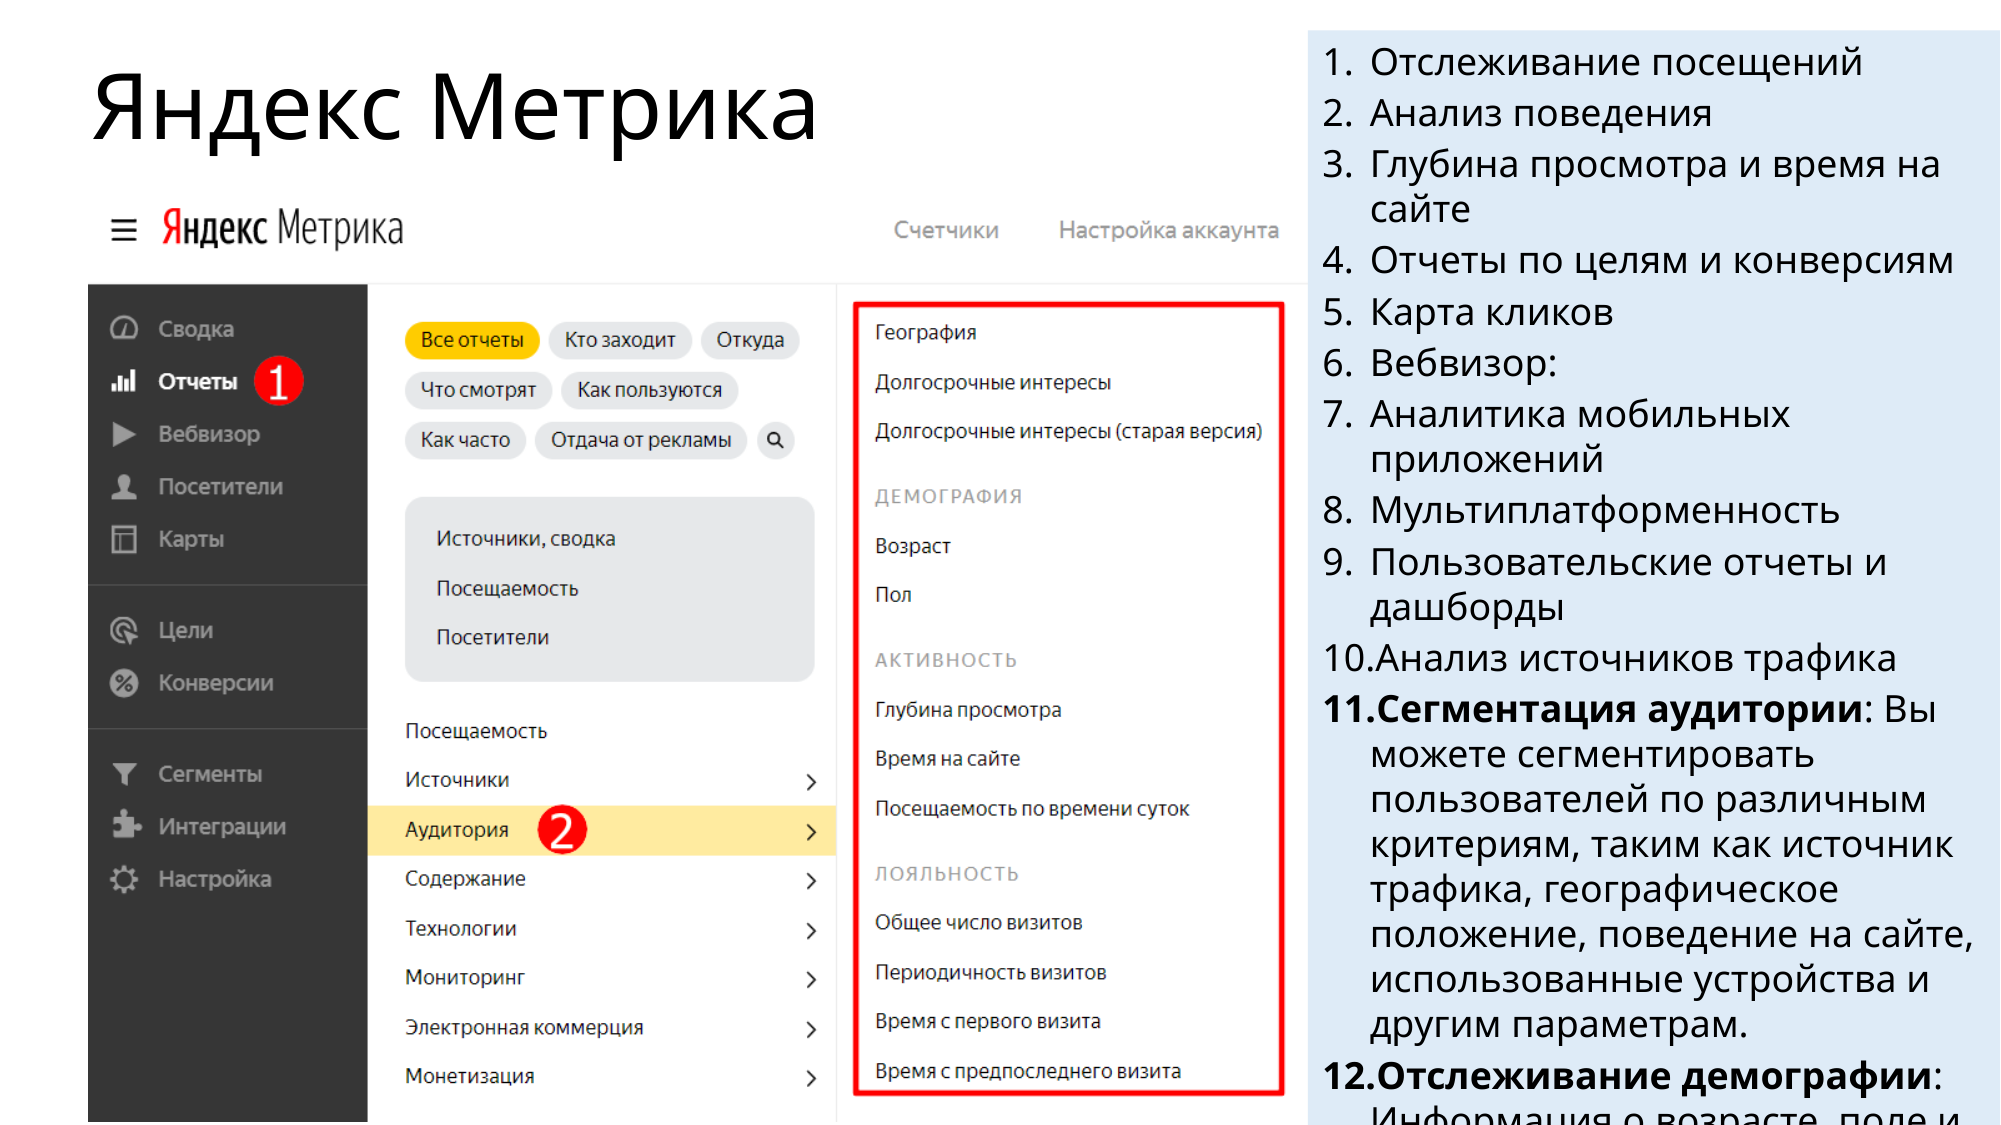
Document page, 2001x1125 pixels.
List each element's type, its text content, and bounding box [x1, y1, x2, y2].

text_box Отслеживание посещений Анализ поведения Глубина просмотра и время на сайте Отчеты по целям и конверсиям Карта кликов Вебвизор: Аналитика мобильных приложений Мультиплатформенность Пользовательские отчеты и дашборды Анализ источников трафика Сегментация аудитории: Вы можете сегментировать пользователей по различным критериям, таким как источник трафика, географическое положение, поведение на сайте, использованные устройства и другим параметрам. Отслеживание демографии: Информация о возрасте, поле и интересах пользователей поможет вам лучше понять вашу аудиторию. [1307, 30, 2000, 1125]
title Яндекс Метрика [88, 0, 1005, 197]
picture [88, 197, 1313, 1122]
